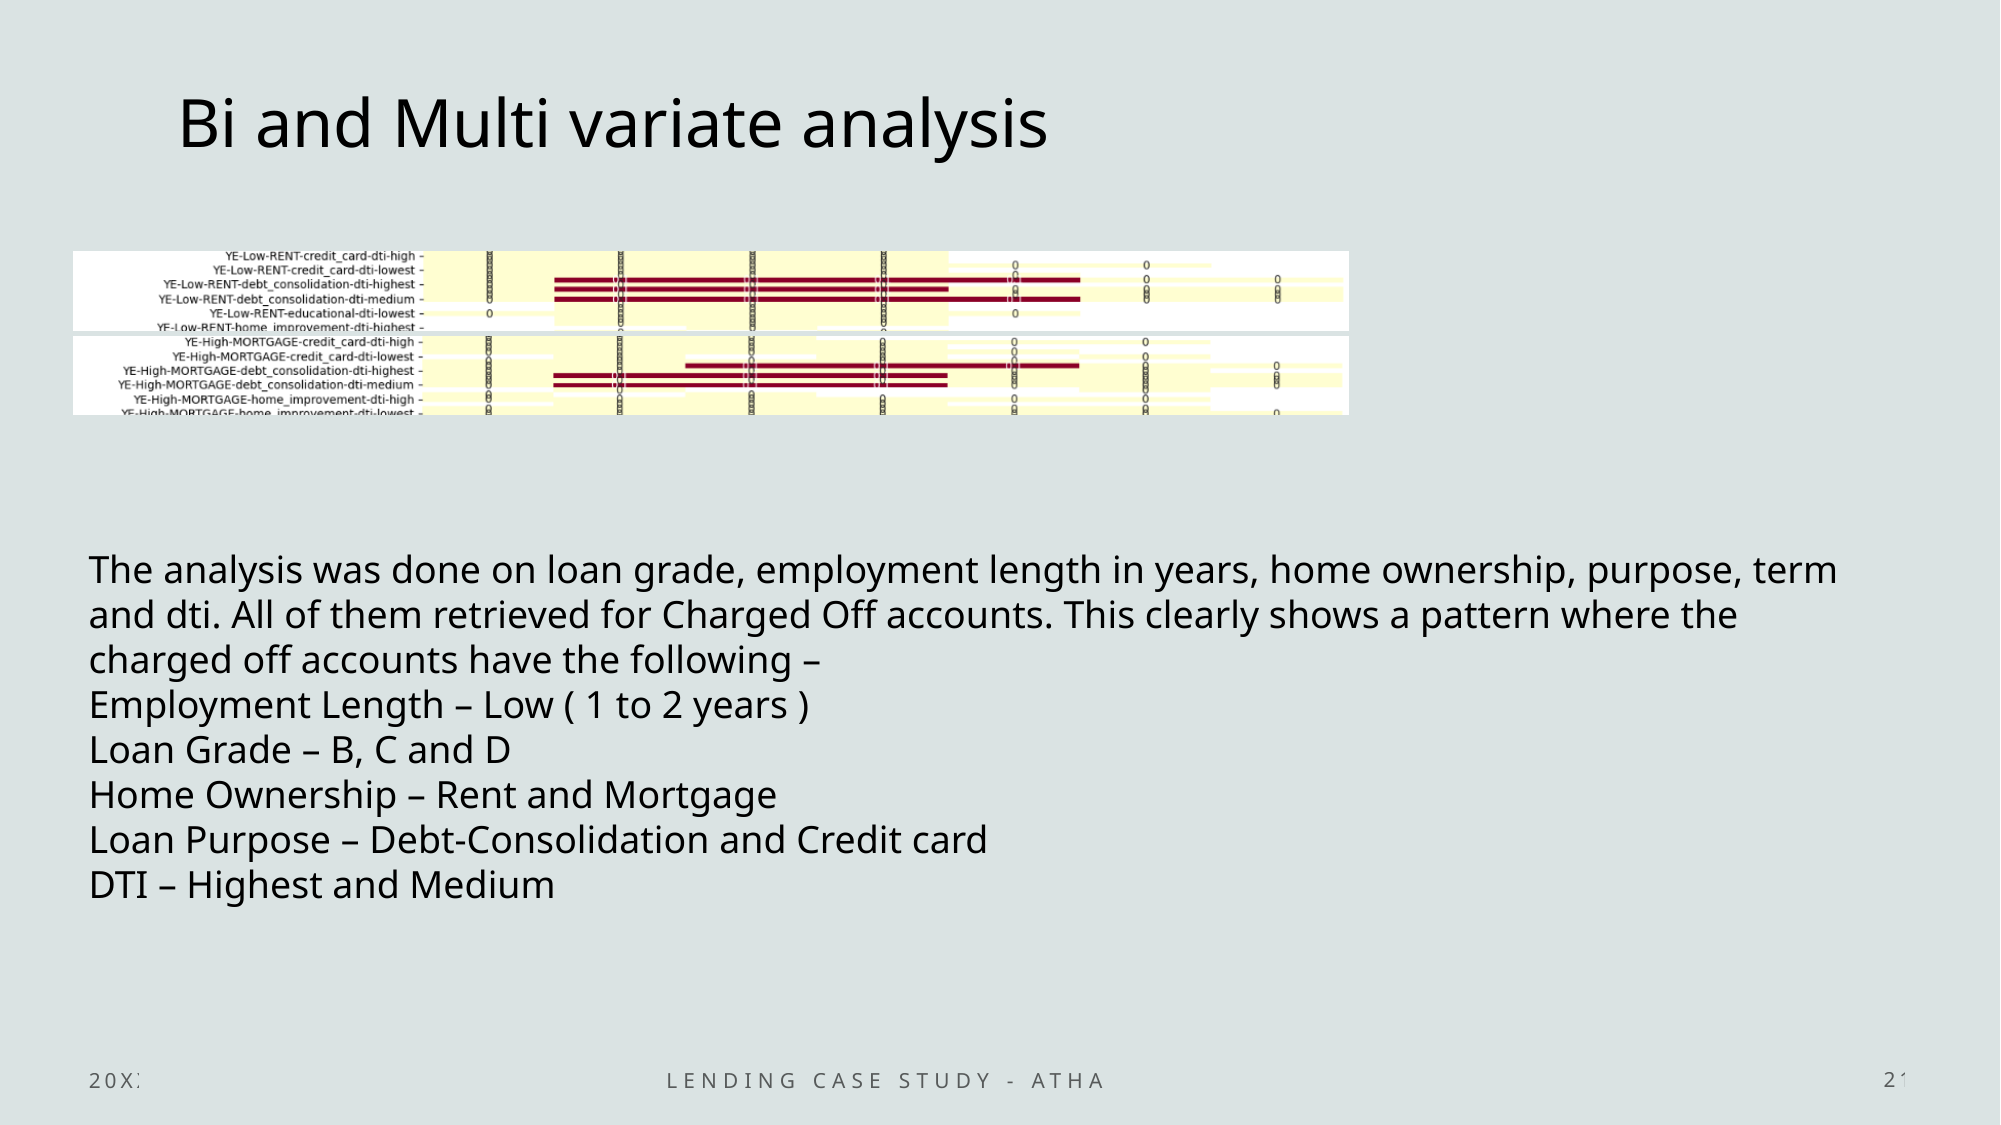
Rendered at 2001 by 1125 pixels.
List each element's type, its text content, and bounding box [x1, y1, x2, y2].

picture [73, 335, 1349, 416]
footer Lending Case Study - Atharv and Nikhil [451, 1042, 1549, 1119]
picture [73, 251, 1349, 332]
title Bi and Multi variate analysis [162, 64, 1838, 168]
text_box The analysis was done on loan grade, employment length in years, home ownership, purpose, term and dti. All of them retrieved for Charged Off accounts. This clearly shows a pattern where the charged off accounts have the following – Employment Length – Low ( 1 to 2 years ) Loan Grade – B, C and D Home Ownership – Rent and Mortgage Loan Purpose – Debt-Consolidation and Credit card DTI – Highest and Medium [73, 538, 1879, 914]
slide_number 21 [1637, 1042, 1927, 1119]
slide_number 20XX [73, 1042, 363, 1119]
